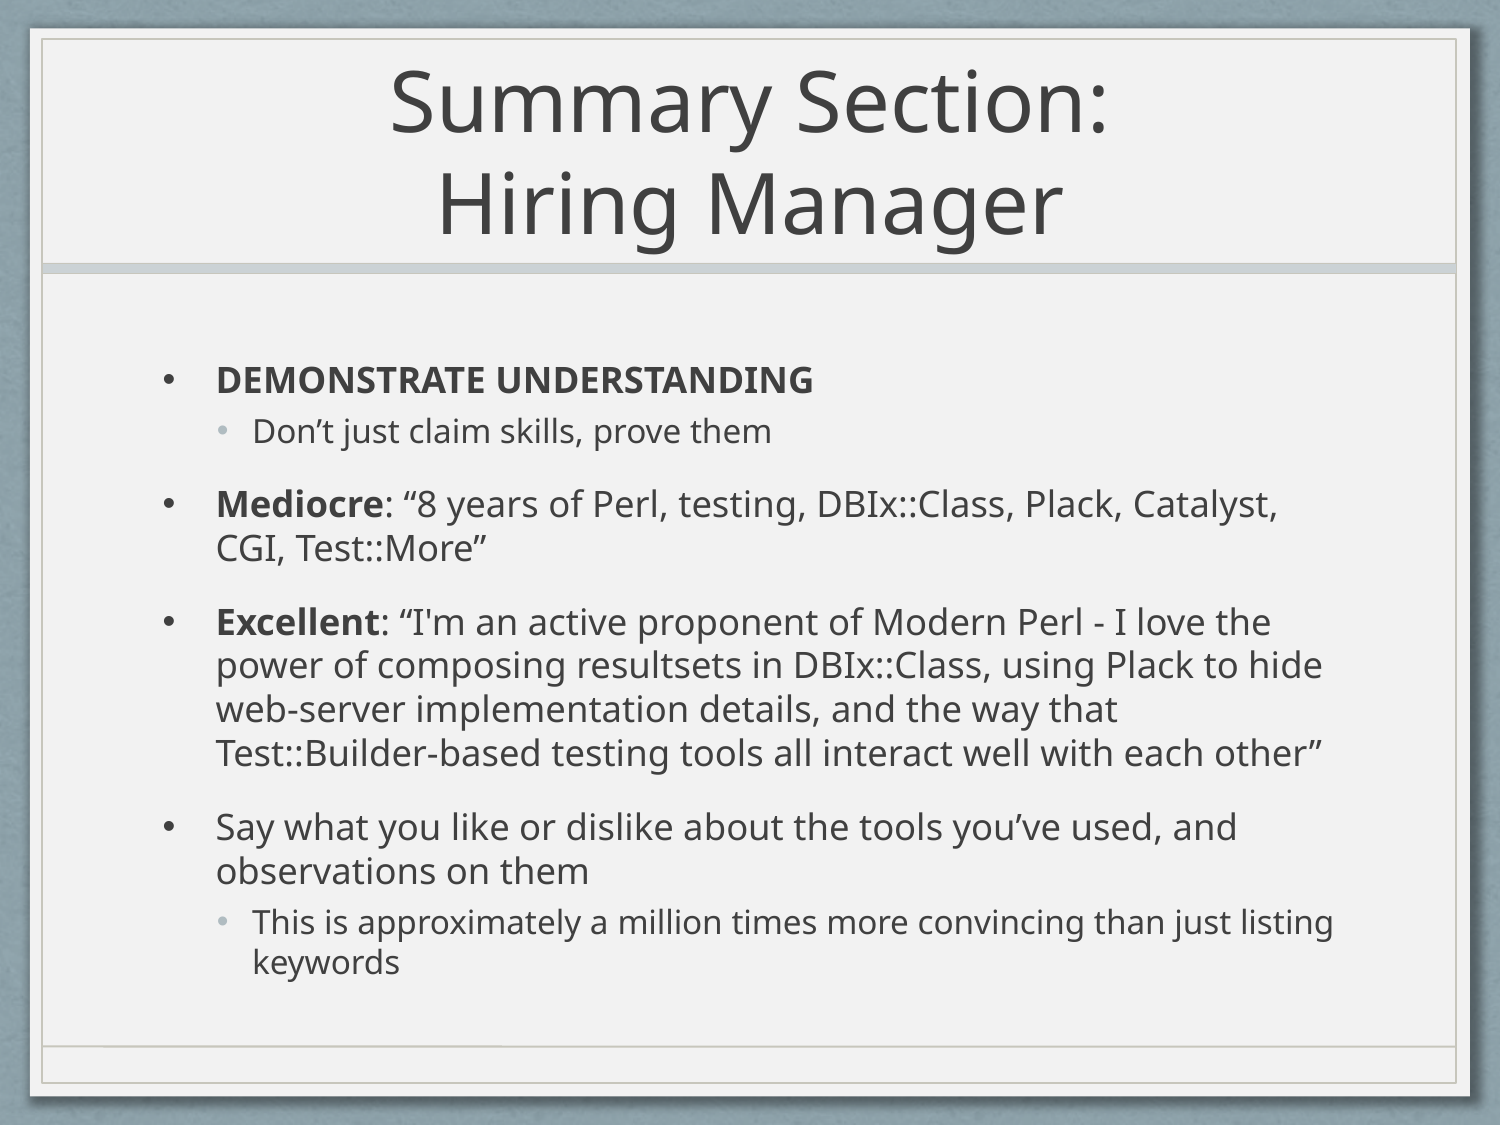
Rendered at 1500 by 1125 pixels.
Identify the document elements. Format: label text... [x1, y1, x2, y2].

title Summary Section: Hiring Manager [147, 40, 1353, 260]
list DEMONSTRATE UNDERSTANDING Don’t just claim skills, prove them Mediocre: “8 years of Perl, testing, DBIx::Class, Plack, Catalyst, CGI, Test::More” Excellent: “I'm an active proponent of Modern Perl - I love the power of composing resultsets in DBIx::Class, using Plack to hide web-server implementation details, and the way that Test::Builder-based testing tools all interact well with each other” Say what you like or dislike about the tools you’ve used, and observations on them This is approximately a million times more convincing than just listing keywords [147, 350, 1353, 995]
